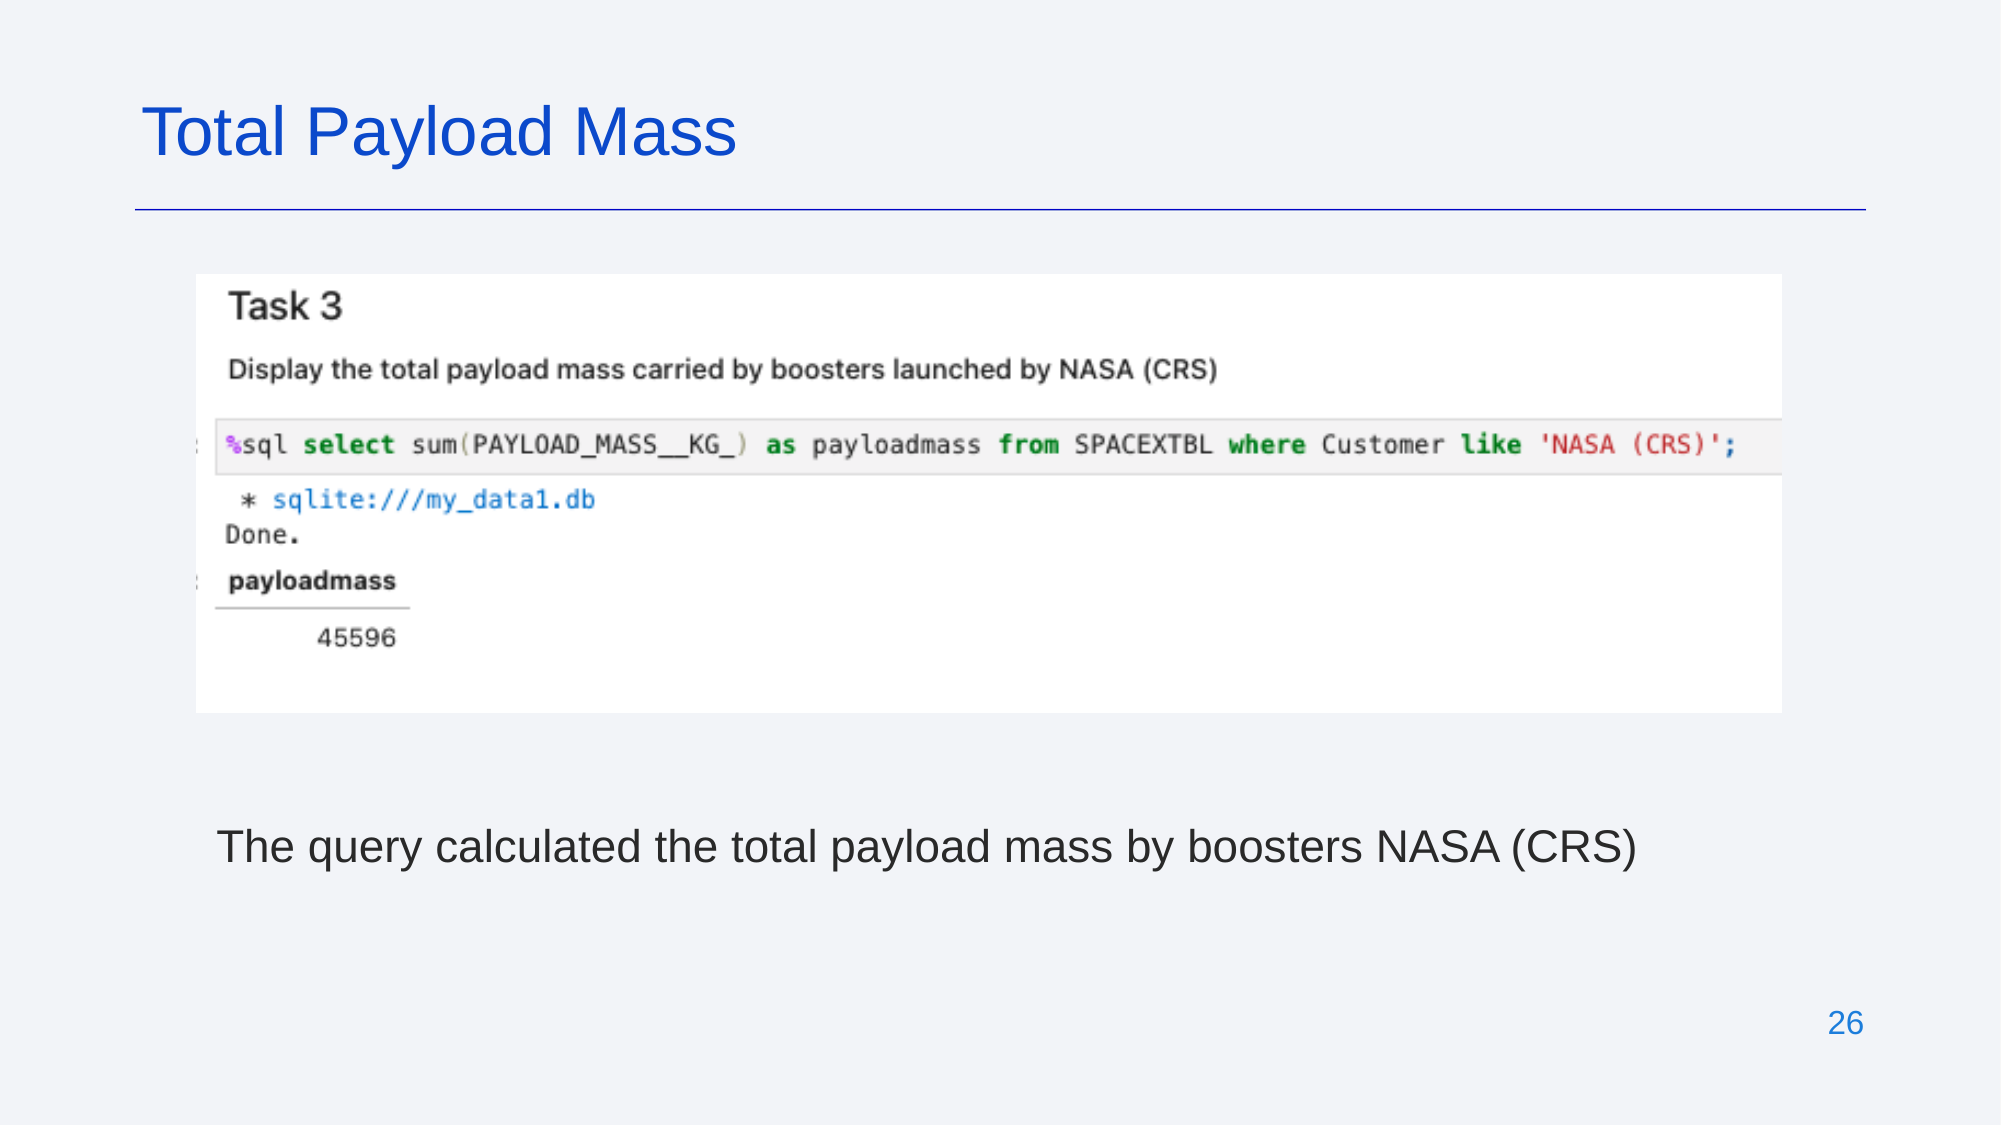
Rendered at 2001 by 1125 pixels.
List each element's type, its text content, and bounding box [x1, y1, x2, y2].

text_box Total Payload Mass [126, 88, 1852, 179]
slide_number ‹#› [1429, 988, 1880, 1055]
list The query calculated the total payload mass by boosters NASA (CRS) [126, 809, 1725, 1014]
picture [0, 0, 2001, 1125]
